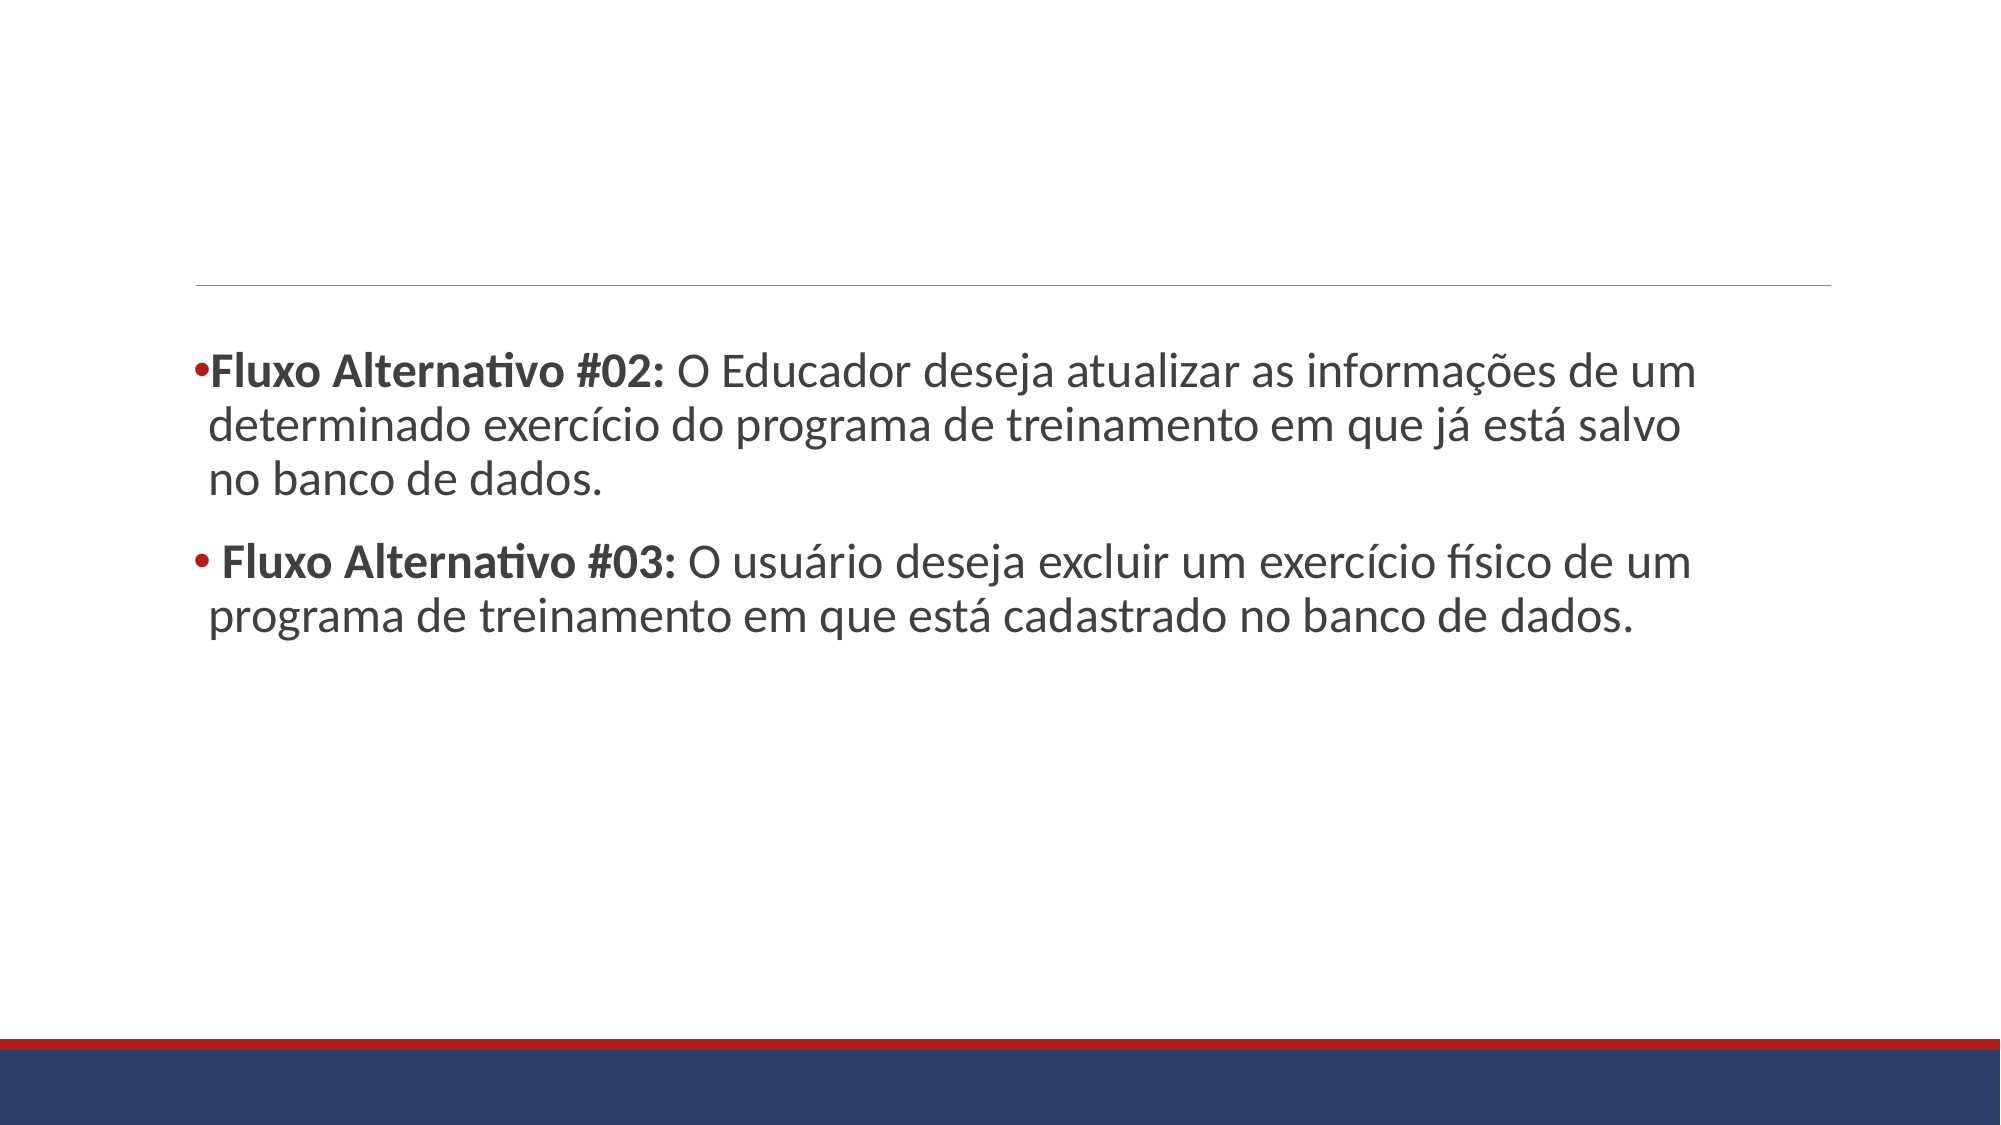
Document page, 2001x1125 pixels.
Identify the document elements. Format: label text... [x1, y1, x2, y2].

list Fluxo Alternativo #02: O Educador deseja atualizar as informações de um determinado exercício do programa de treinamento em que já está salvo no banco de dados. Fluxo Alternativo #03: O usuário deseja excluir um exercício físico de um programa de treinamento em que está cadastrado no banco de dados. [193, 337, 1699, 950]
